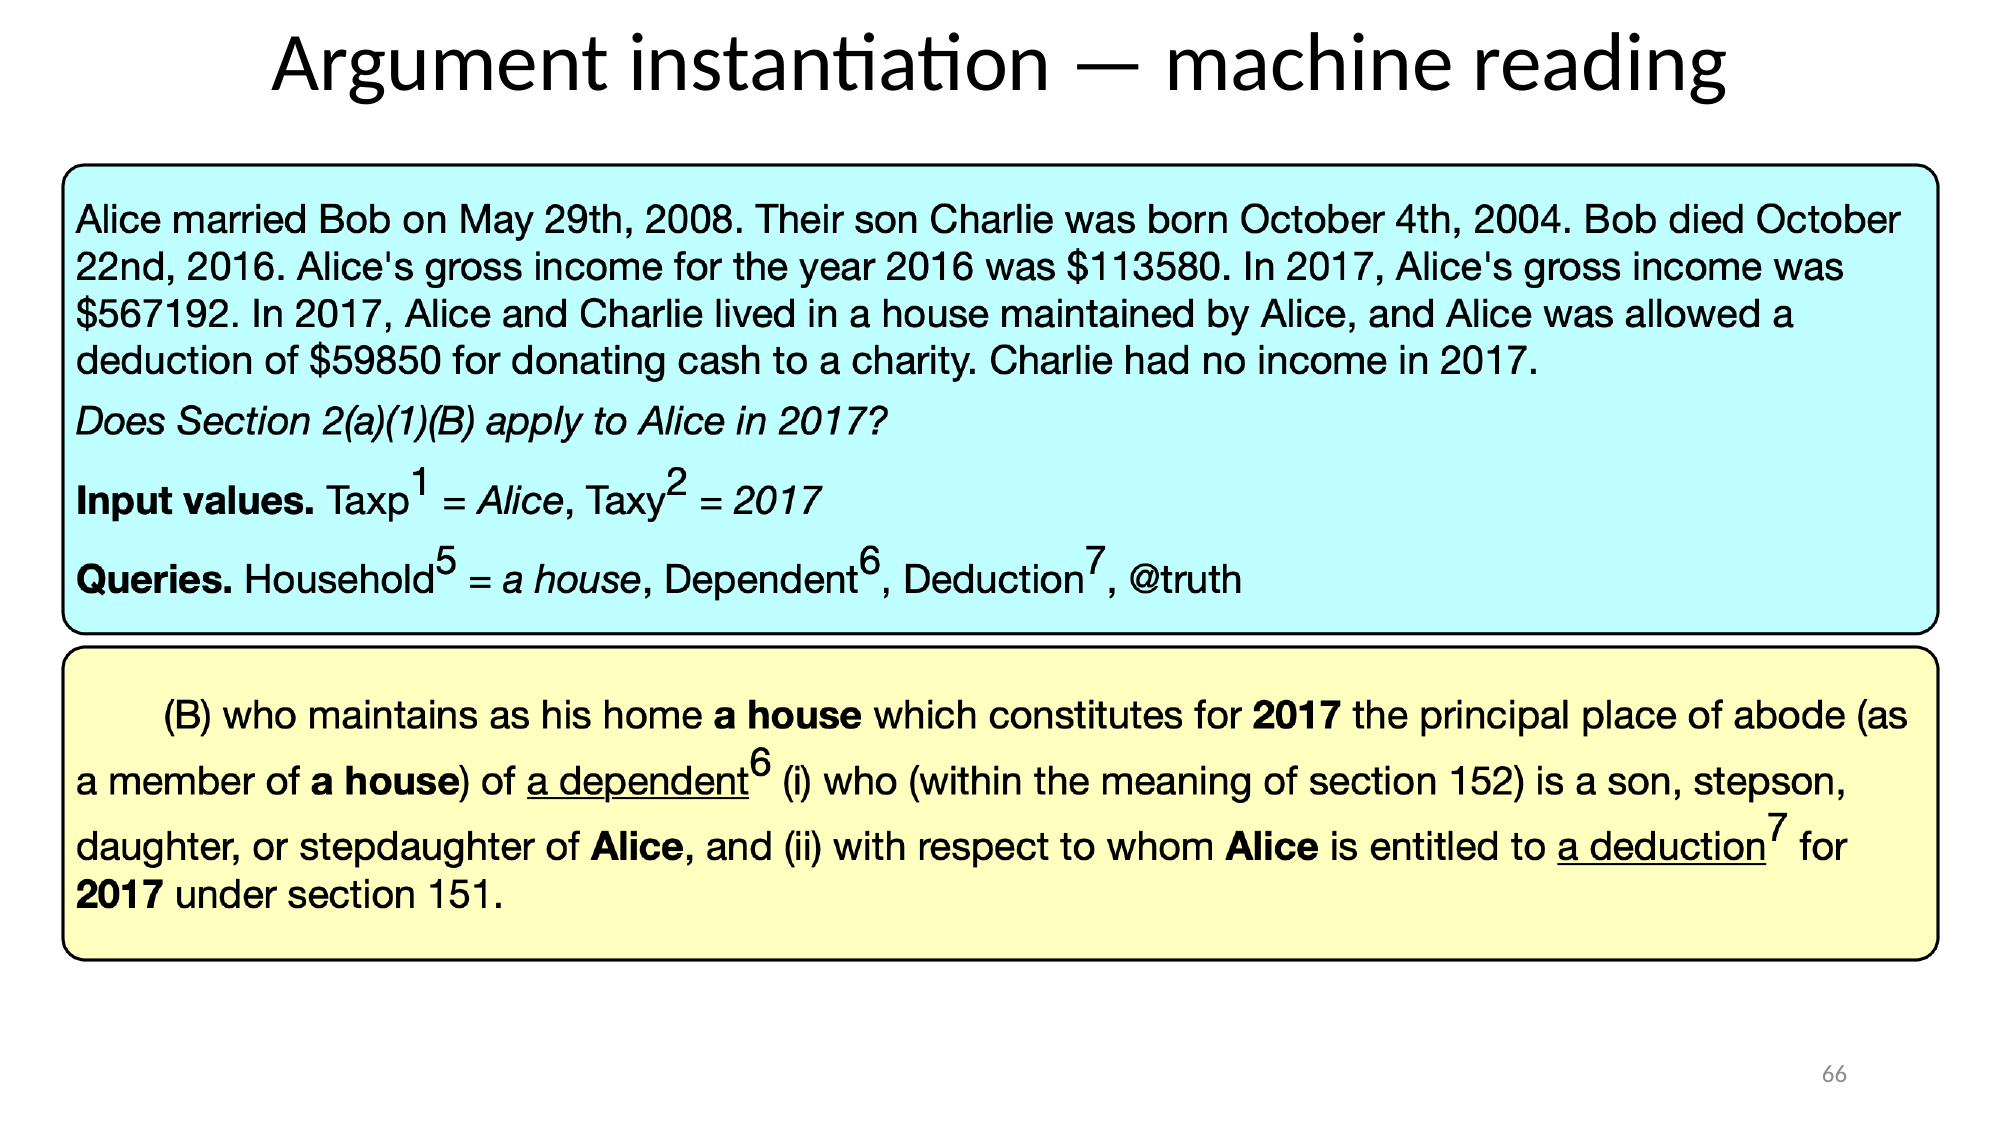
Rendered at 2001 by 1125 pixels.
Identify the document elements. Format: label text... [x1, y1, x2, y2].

picture [49, 152, 1950, 973]
text_box Argument instantiation — machine reading [50, 0, 1950, 115]
slide_number 66 [1412, 1042, 1863, 1103]
